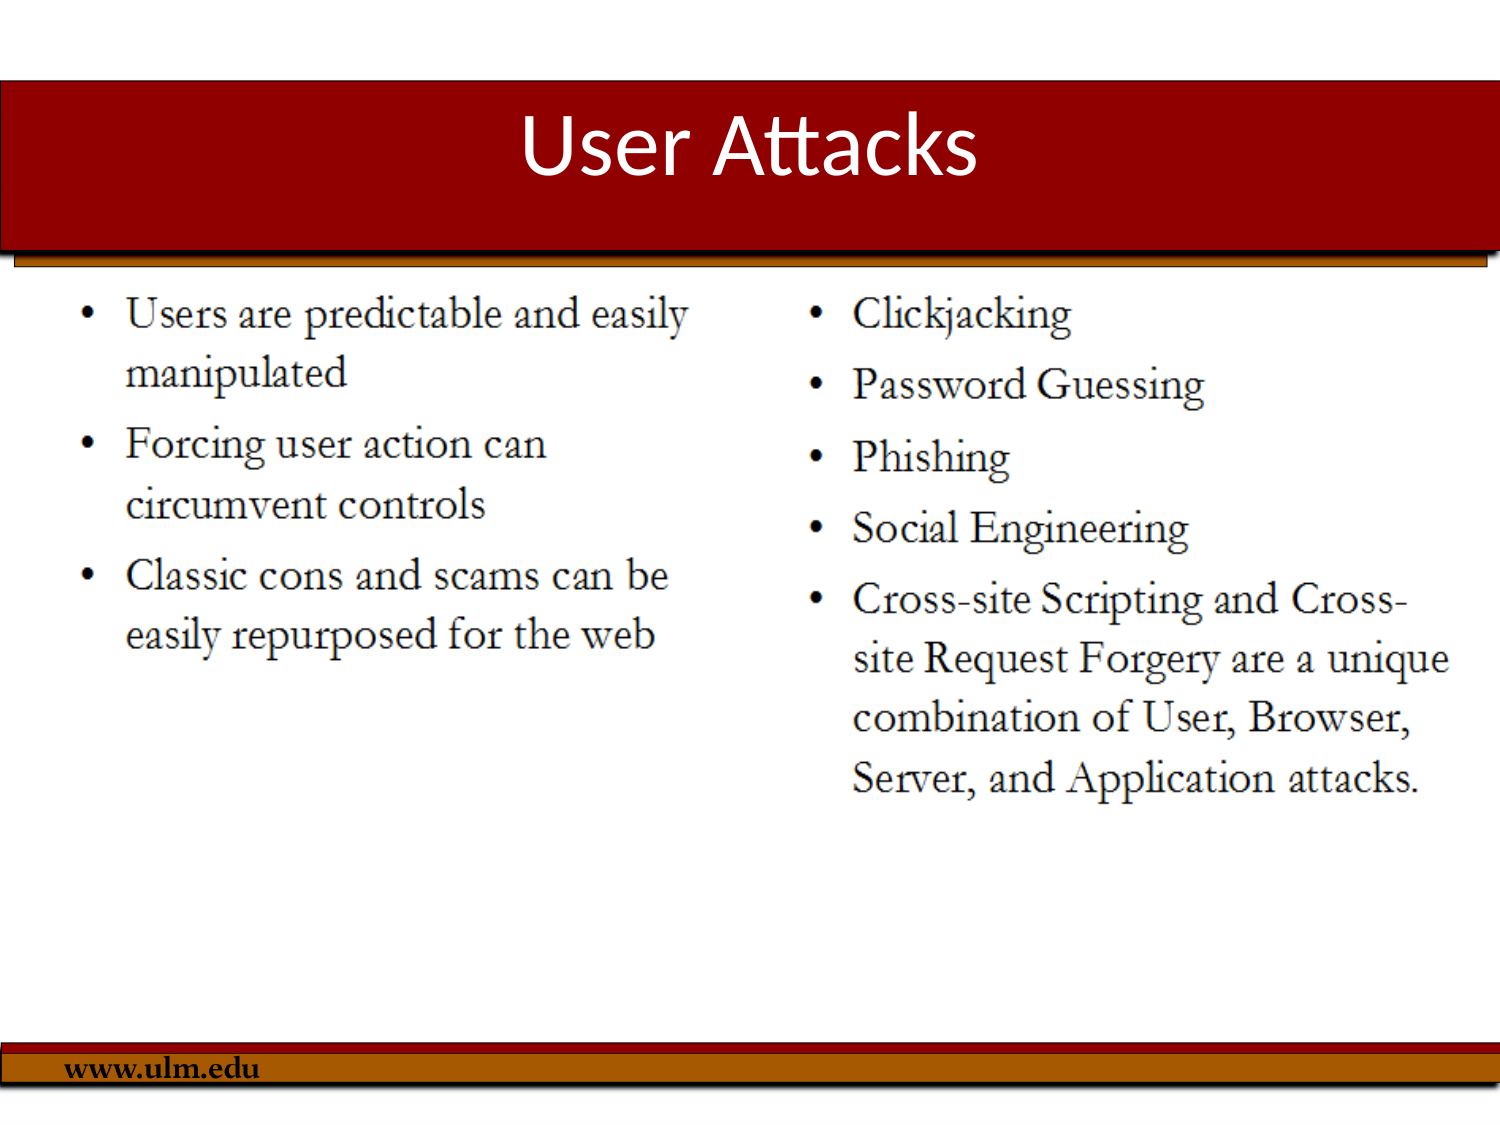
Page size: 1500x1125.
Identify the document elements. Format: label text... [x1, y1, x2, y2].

title User Attacks [74, 44, 1426, 233]
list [74, 274, 1476, 838]
picture [0, 0, 1500, 1125]
